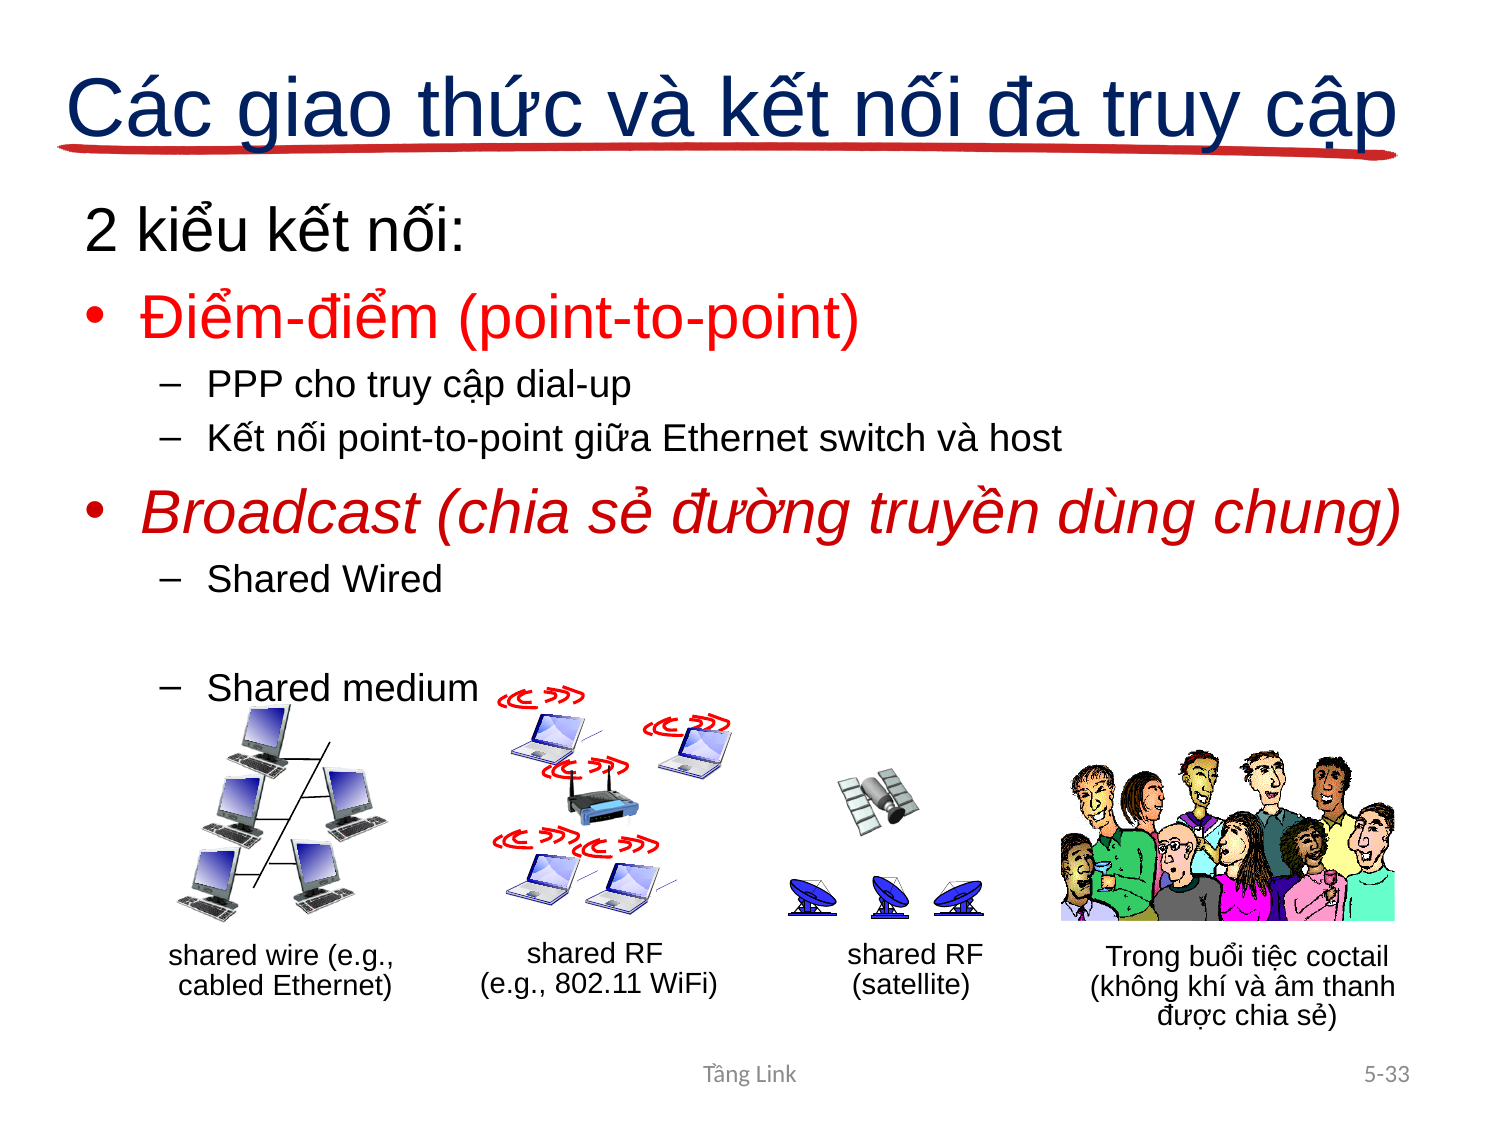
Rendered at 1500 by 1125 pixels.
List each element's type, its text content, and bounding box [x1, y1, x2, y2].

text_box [871, 876, 909, 919]
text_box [320, 763, 404, 849]
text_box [498, 686, 603, 767]
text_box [933, 880, 984, 917]
picture [1060, 749, 1395, 921]
text_box shared RF (e.g., 802.11 WiFi) [456, 932, 734, 1007]
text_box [185, 769, 269, 855]
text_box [572, 835, 678, 916]
list 2 kiểu kết nối: Điểm-điểm (point-to-point) PPP cho truy cập dial-up Kết nối point-to-point giữa Ethernet switch và host Broadcast (chia sẻ đường truyền dùng chung) Shared Wired Shared medium [69, 182, 1447, 723]
text_box Trong buổi tiệc coctail (không khí và âm thanh được chia sẻ) [1075, 935, 1420, 1039]
text_box shared RF (satellite) [832, 933, 999, 1008]
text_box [643, 714, 733, 781]
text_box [210, 699, 293, 785]
picture [51, 136, 1413, 166]
title Các giao thức và kết nối đa truy cập [0, 9, 1466, 197]
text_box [542, 756, 640, 826]
picture [833, 762, 927, 842]
text_box shared wire (e.g., cabled Ethernet) [153, 934, 418, 1009]
footer Tầng Link [512, 1042, 988, 1103]
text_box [788, 879, 837, 917]
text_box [160, 842, 243, 928]
slide_number 5- [1074, 1042, 1425, 1103]
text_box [493, 826, 599, 907]
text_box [288, 835, 371, 921]
